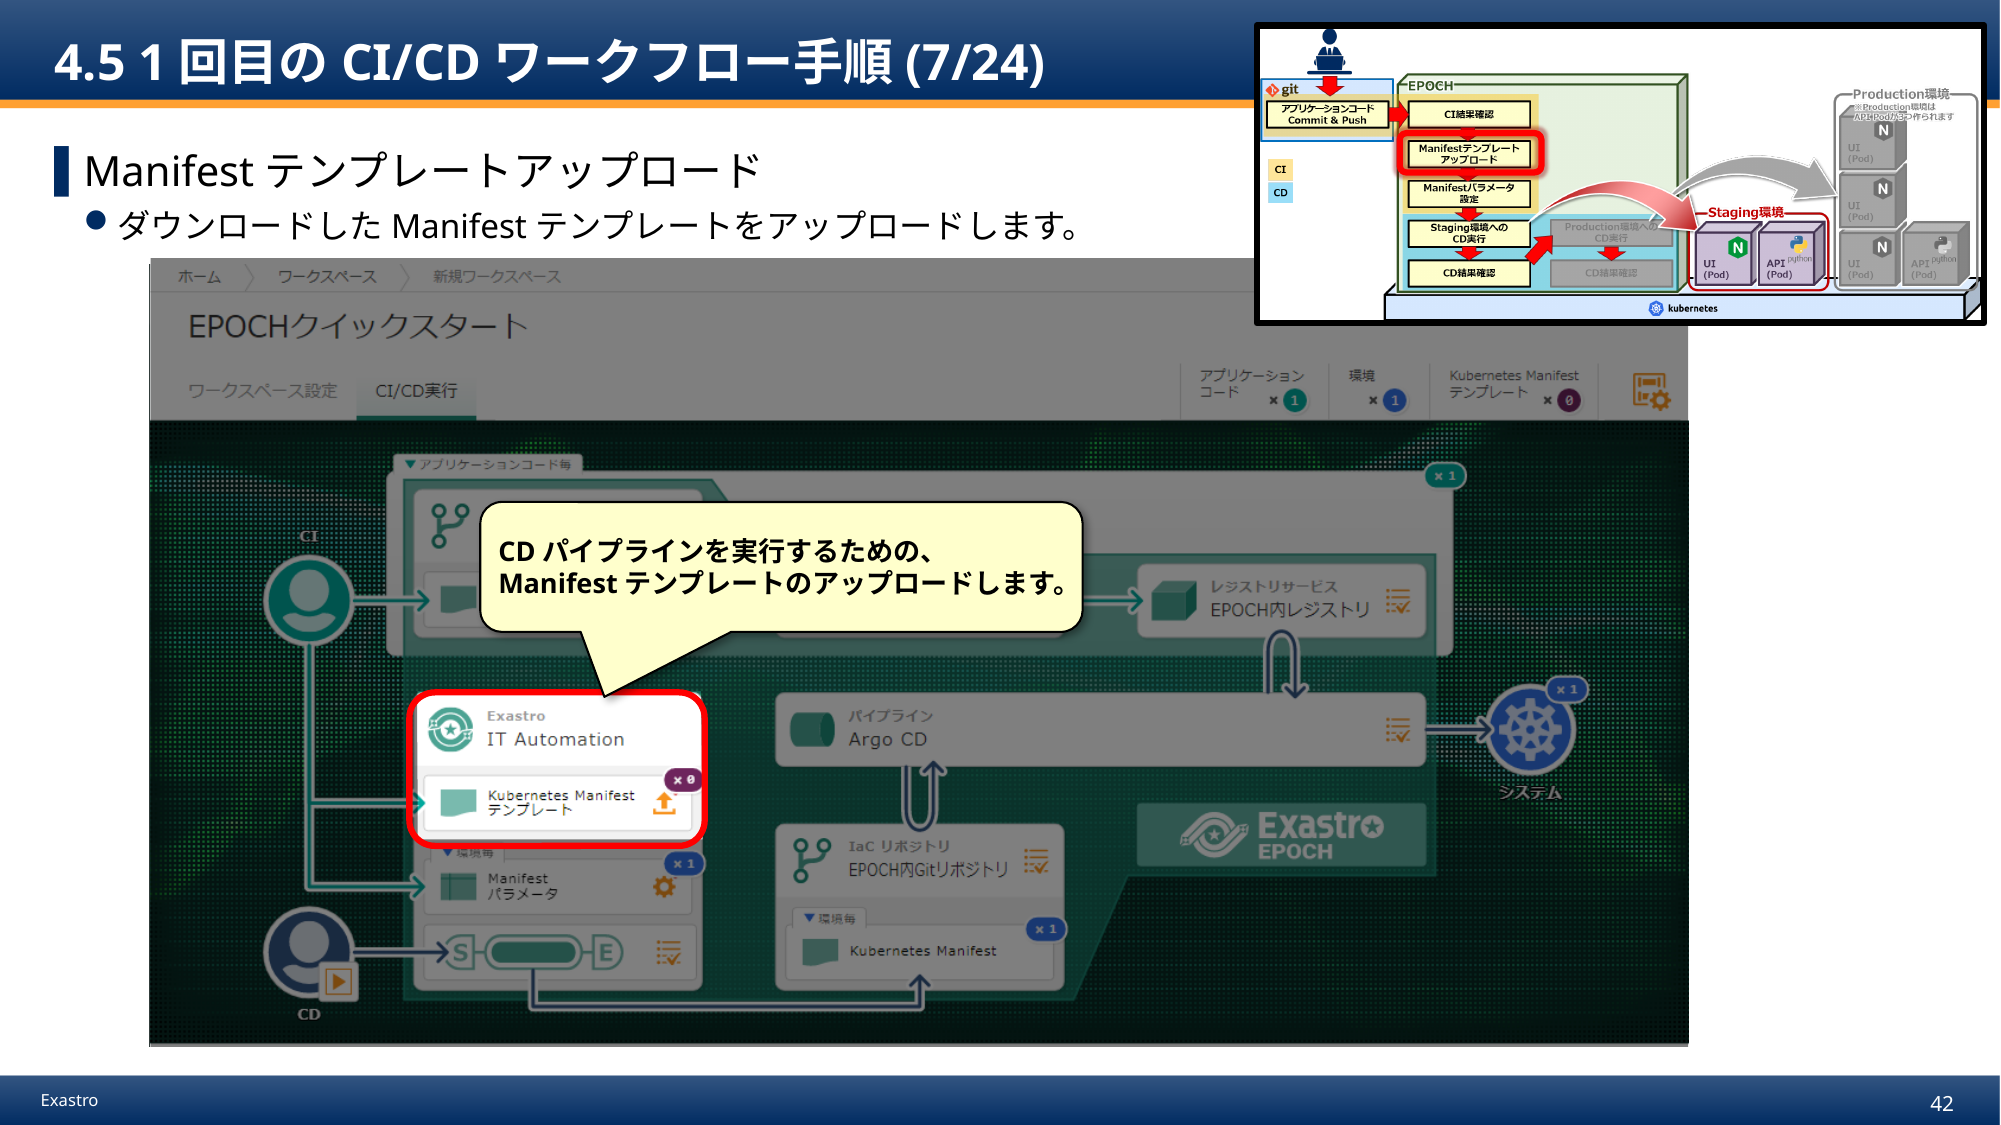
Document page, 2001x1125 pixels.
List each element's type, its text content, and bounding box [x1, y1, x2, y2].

picture [0, 0, 2000, 1125]
title 4.5 1回目のCI/CDワークフロー手順(7/24) [39, 18, 1961, 96]
list Manifestテンプレートアップロード ダウンロードしたManifestテンプレートをアップロードします。 [39, 137, 1961, 1059]
